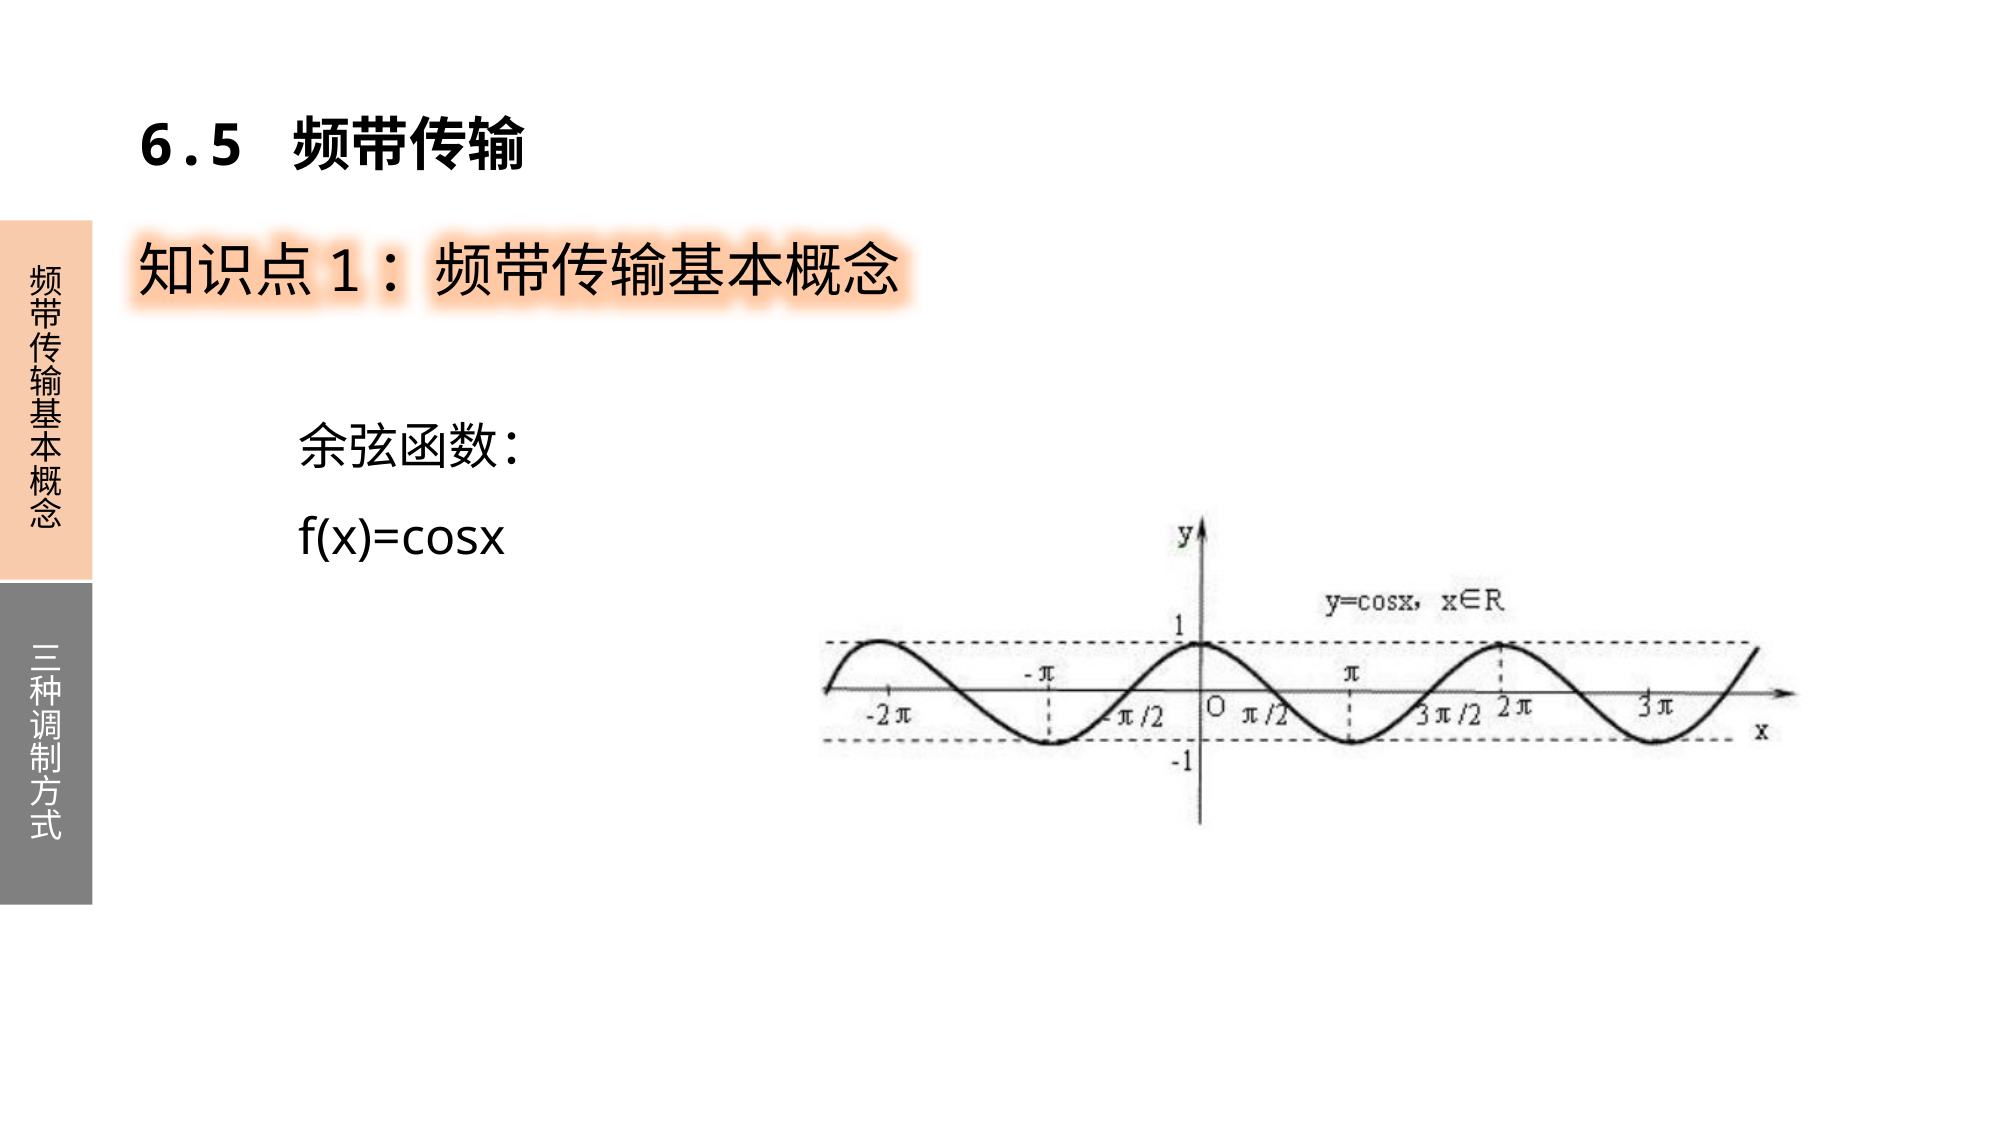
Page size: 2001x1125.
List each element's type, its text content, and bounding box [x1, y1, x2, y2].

text_box 知识点1：频带传输基本概念 [120, 172, 1945, 329]
picture [736, 475, 1863, 830]
text_box 6.5 频带传输 [120, 97, 1568, 153]
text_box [0, 220, 93, 905]
text_box 余弦函数： f(x)=cosx [284, 376, 686, 572]
